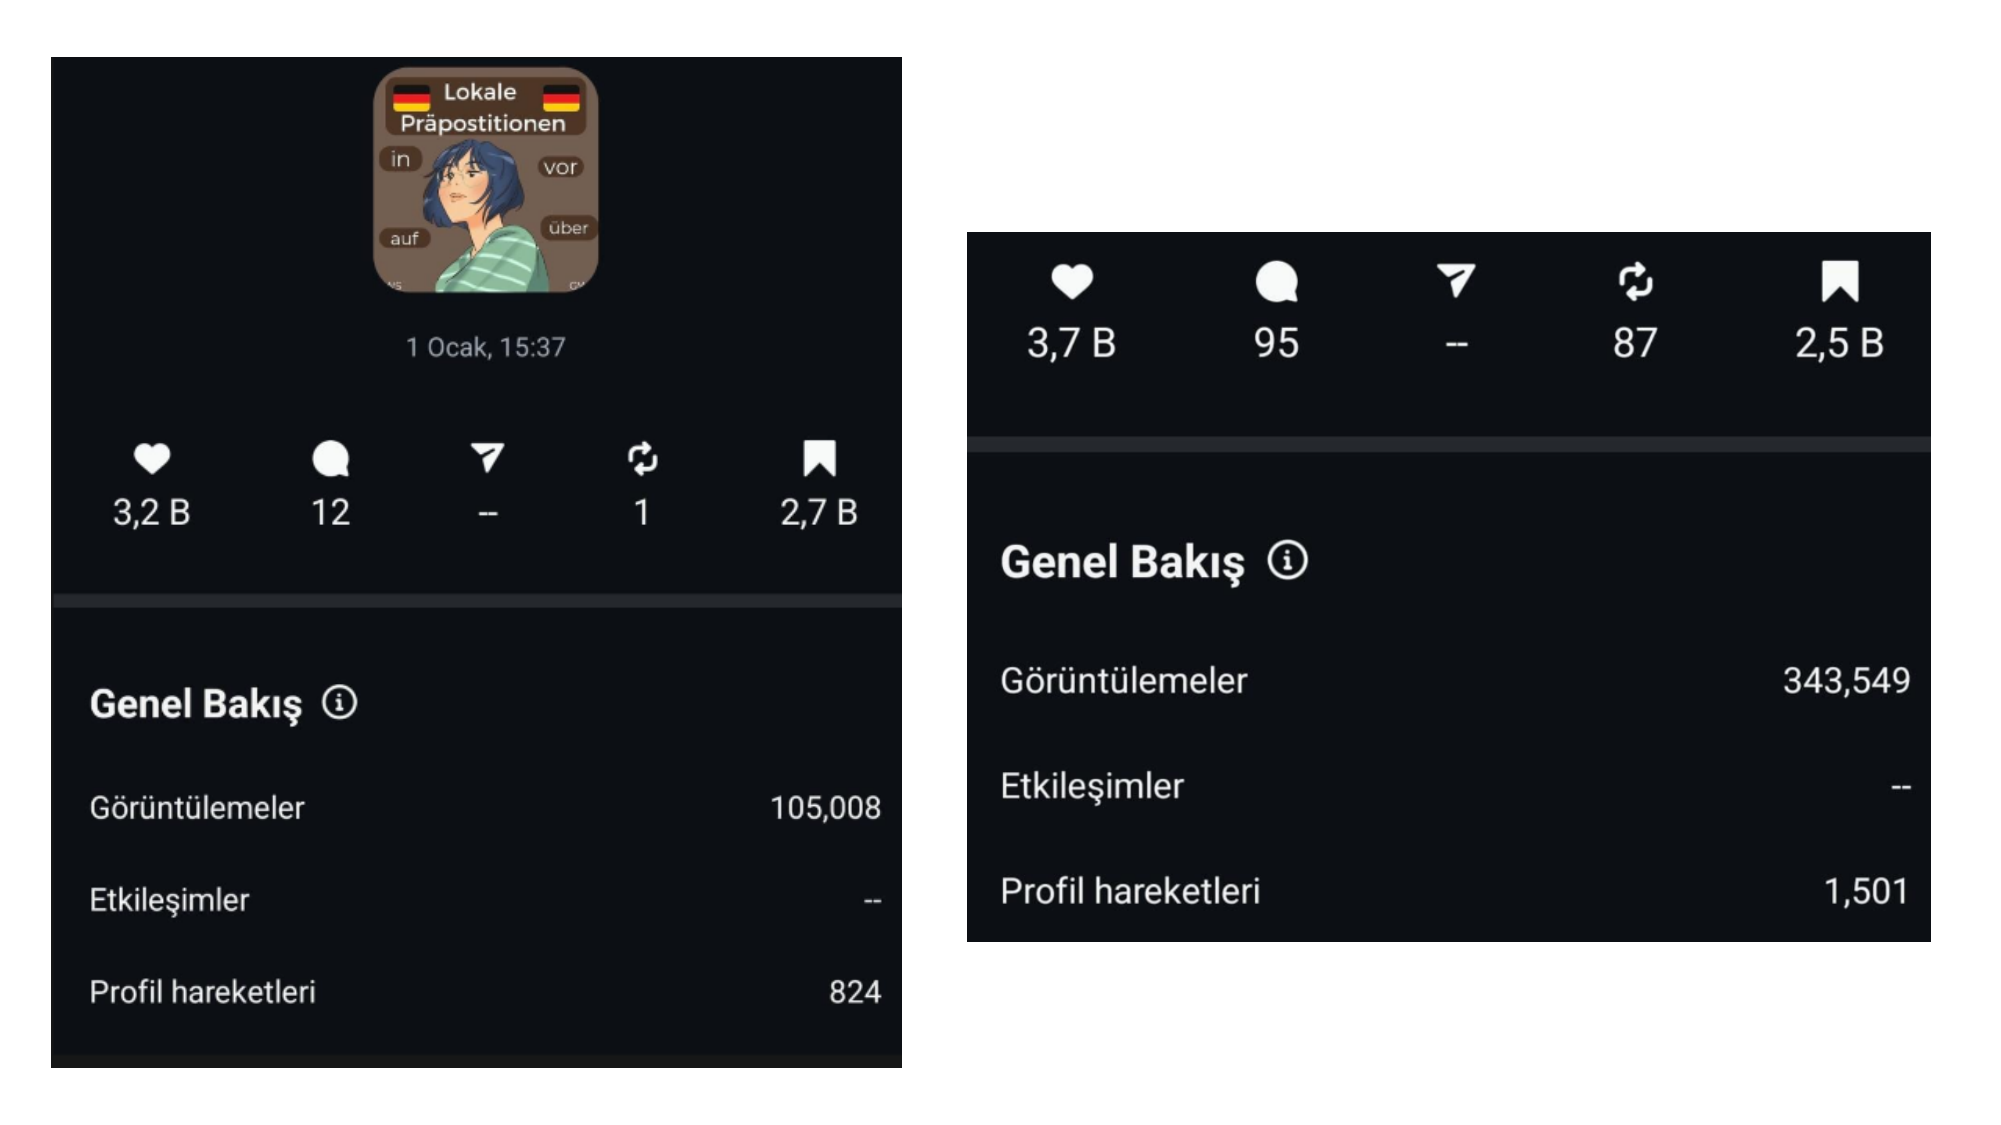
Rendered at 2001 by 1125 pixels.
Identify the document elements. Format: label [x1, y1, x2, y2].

picture [967, 232, 1931, 942]
picture [51, 57, 902, 1068]
